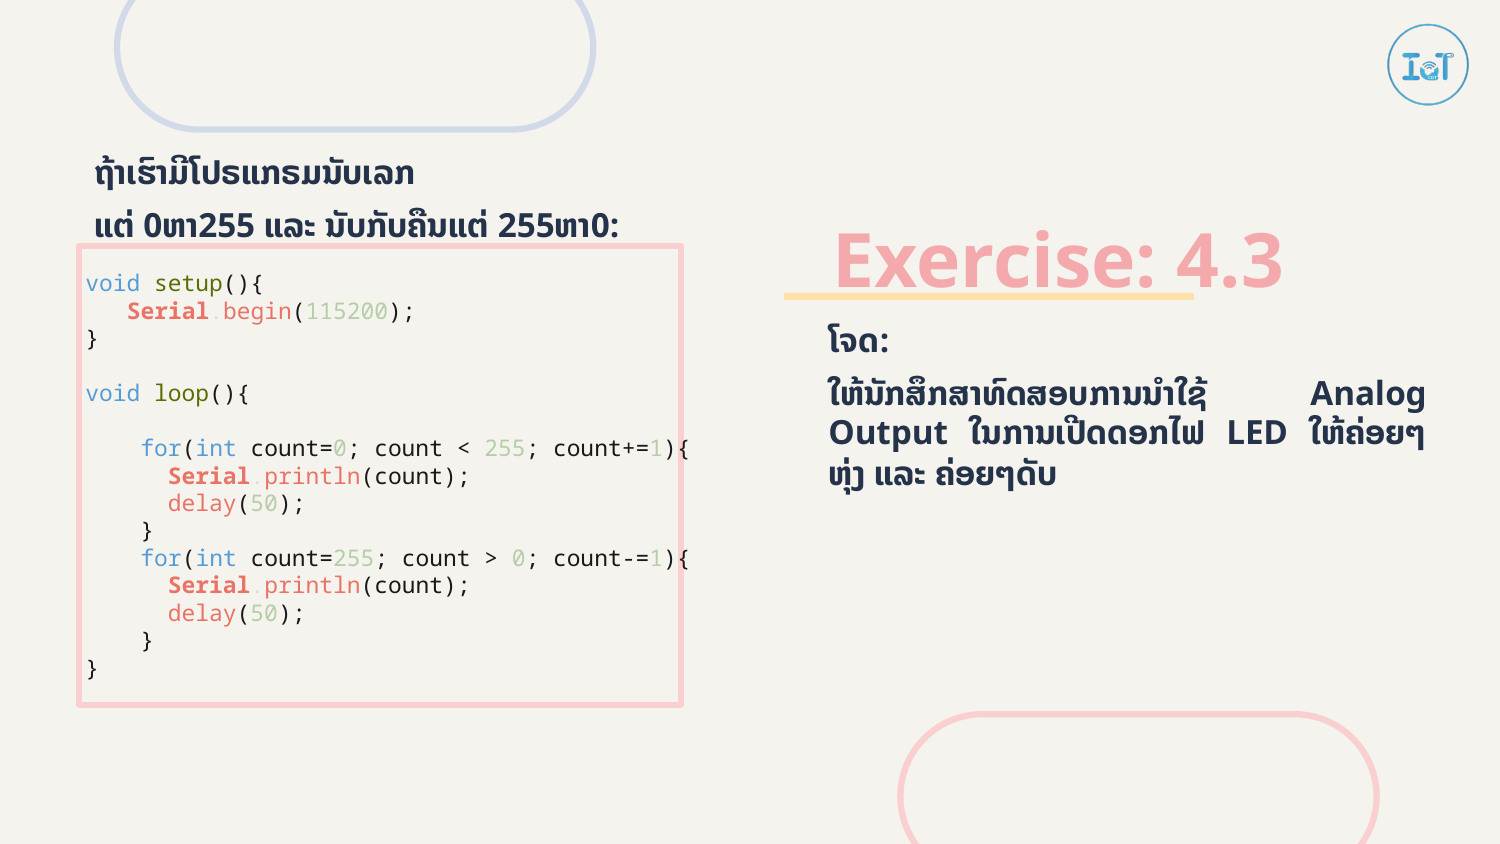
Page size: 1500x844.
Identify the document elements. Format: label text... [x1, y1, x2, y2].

subtitle ຖ້າເຮົາມີໂປຣແກຣມນັບເລກ ແຕ່ 0ຫາ255 ແລະ ນັບກັບຄືນແຕ່ 255ຫາ0: [79, 136, 644, 243]
title Exercise: 4.3 [712, 60, 1405, 318]
picture [1385, 20, 1472, 107]
text_box ໂຈດ: ໃຫ້ນັກສຶກສາທົດສອບການນໍາໃຊ້ Analog Output ໃນການເປີດດອກໄຟ LED ໃຫ້ຄ່ອຍໆຫຸ່ງ ແລະ ຄ່ອຍໆດັບ [813, 304, 1442, 525]
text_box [78, 245, 682, 705]
